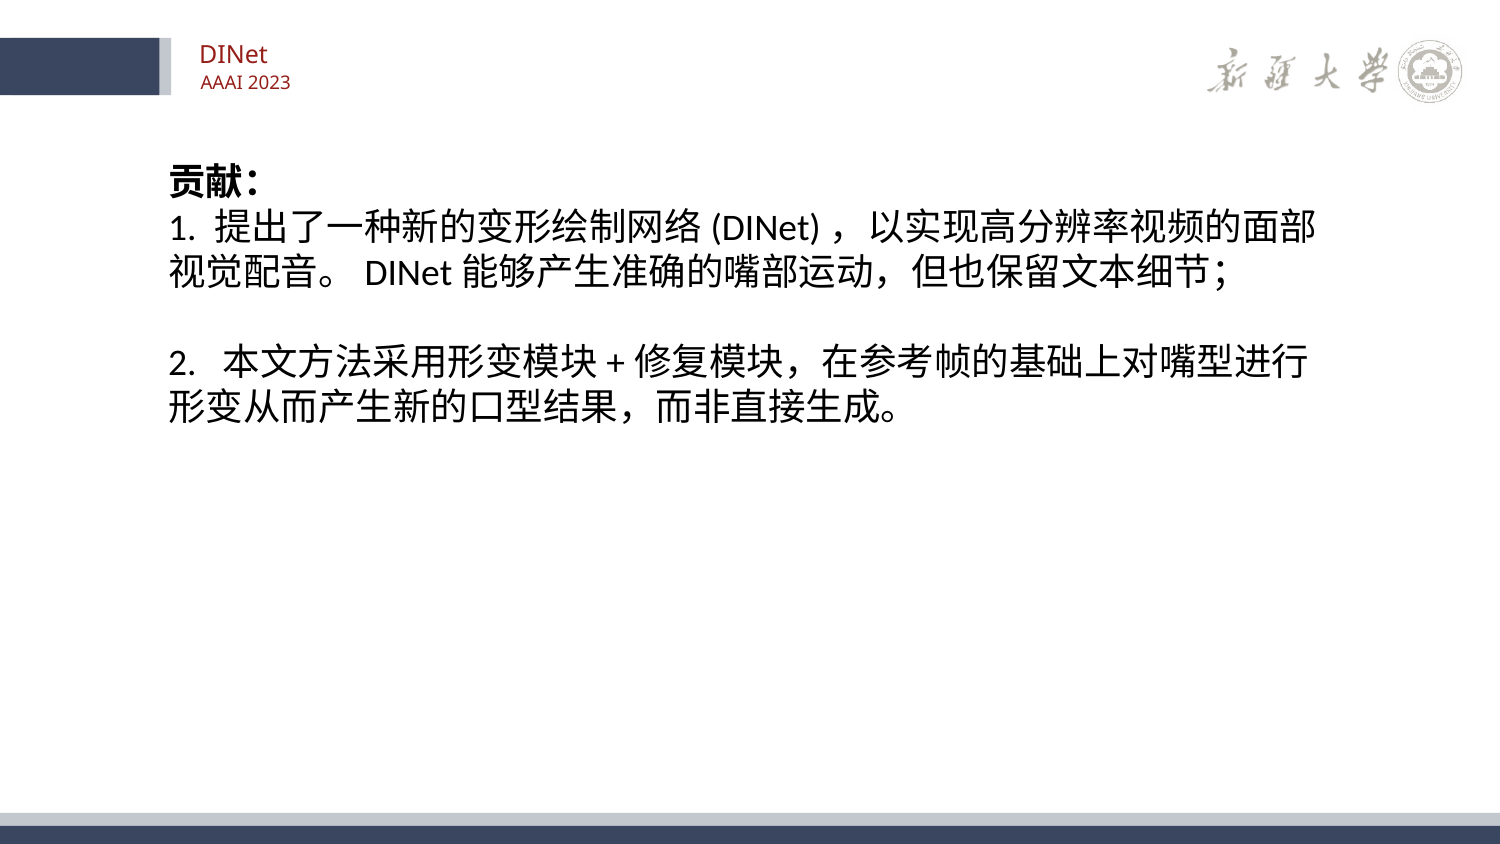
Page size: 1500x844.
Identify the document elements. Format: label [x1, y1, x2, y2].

text_box [0, 33, 1500, 844]
